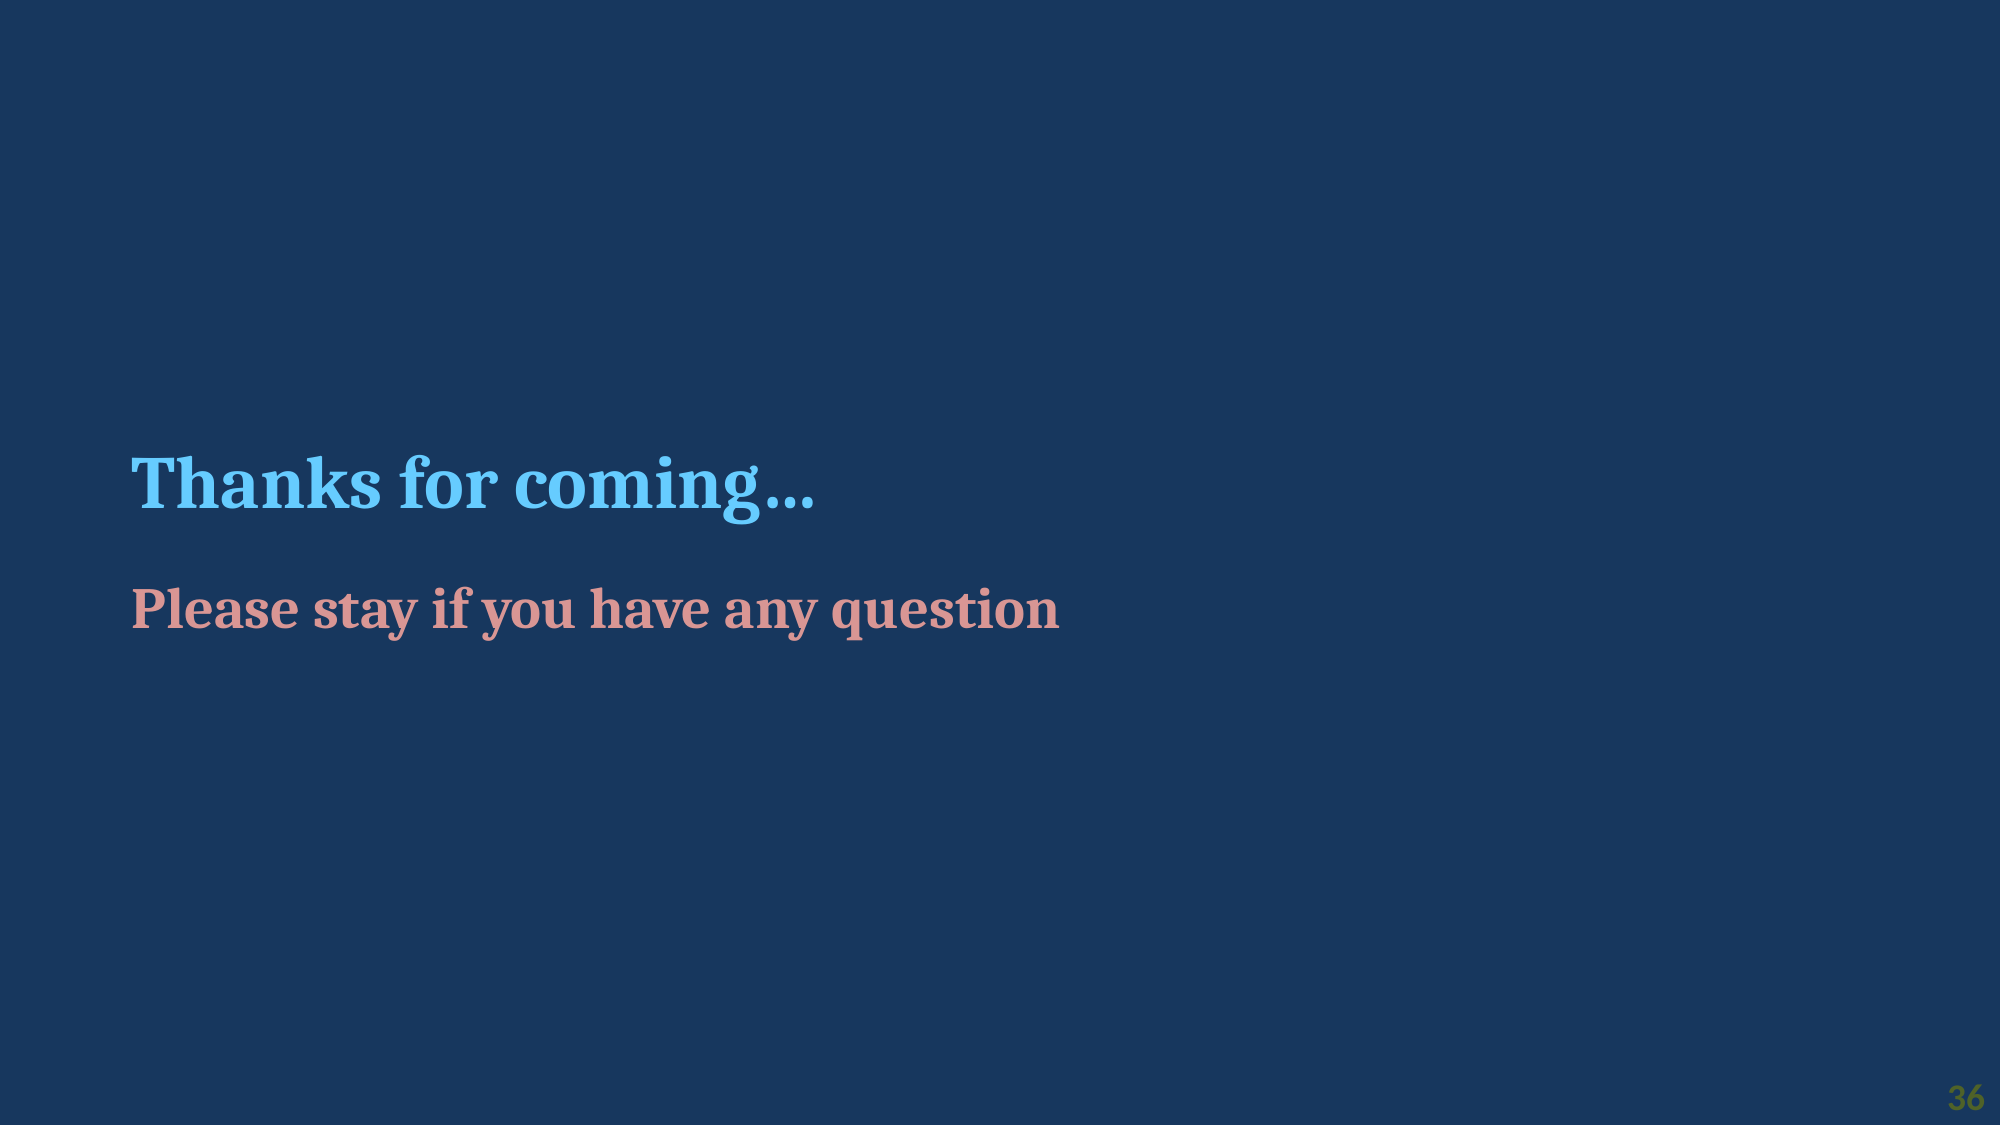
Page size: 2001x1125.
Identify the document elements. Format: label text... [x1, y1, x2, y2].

list Please stay if you have any question [116, 562, 1188, 726]
title Thanks for coming… [116, 419, 1917, 538]
slide_number 36 [1899, 1065, 2000, 1125]
